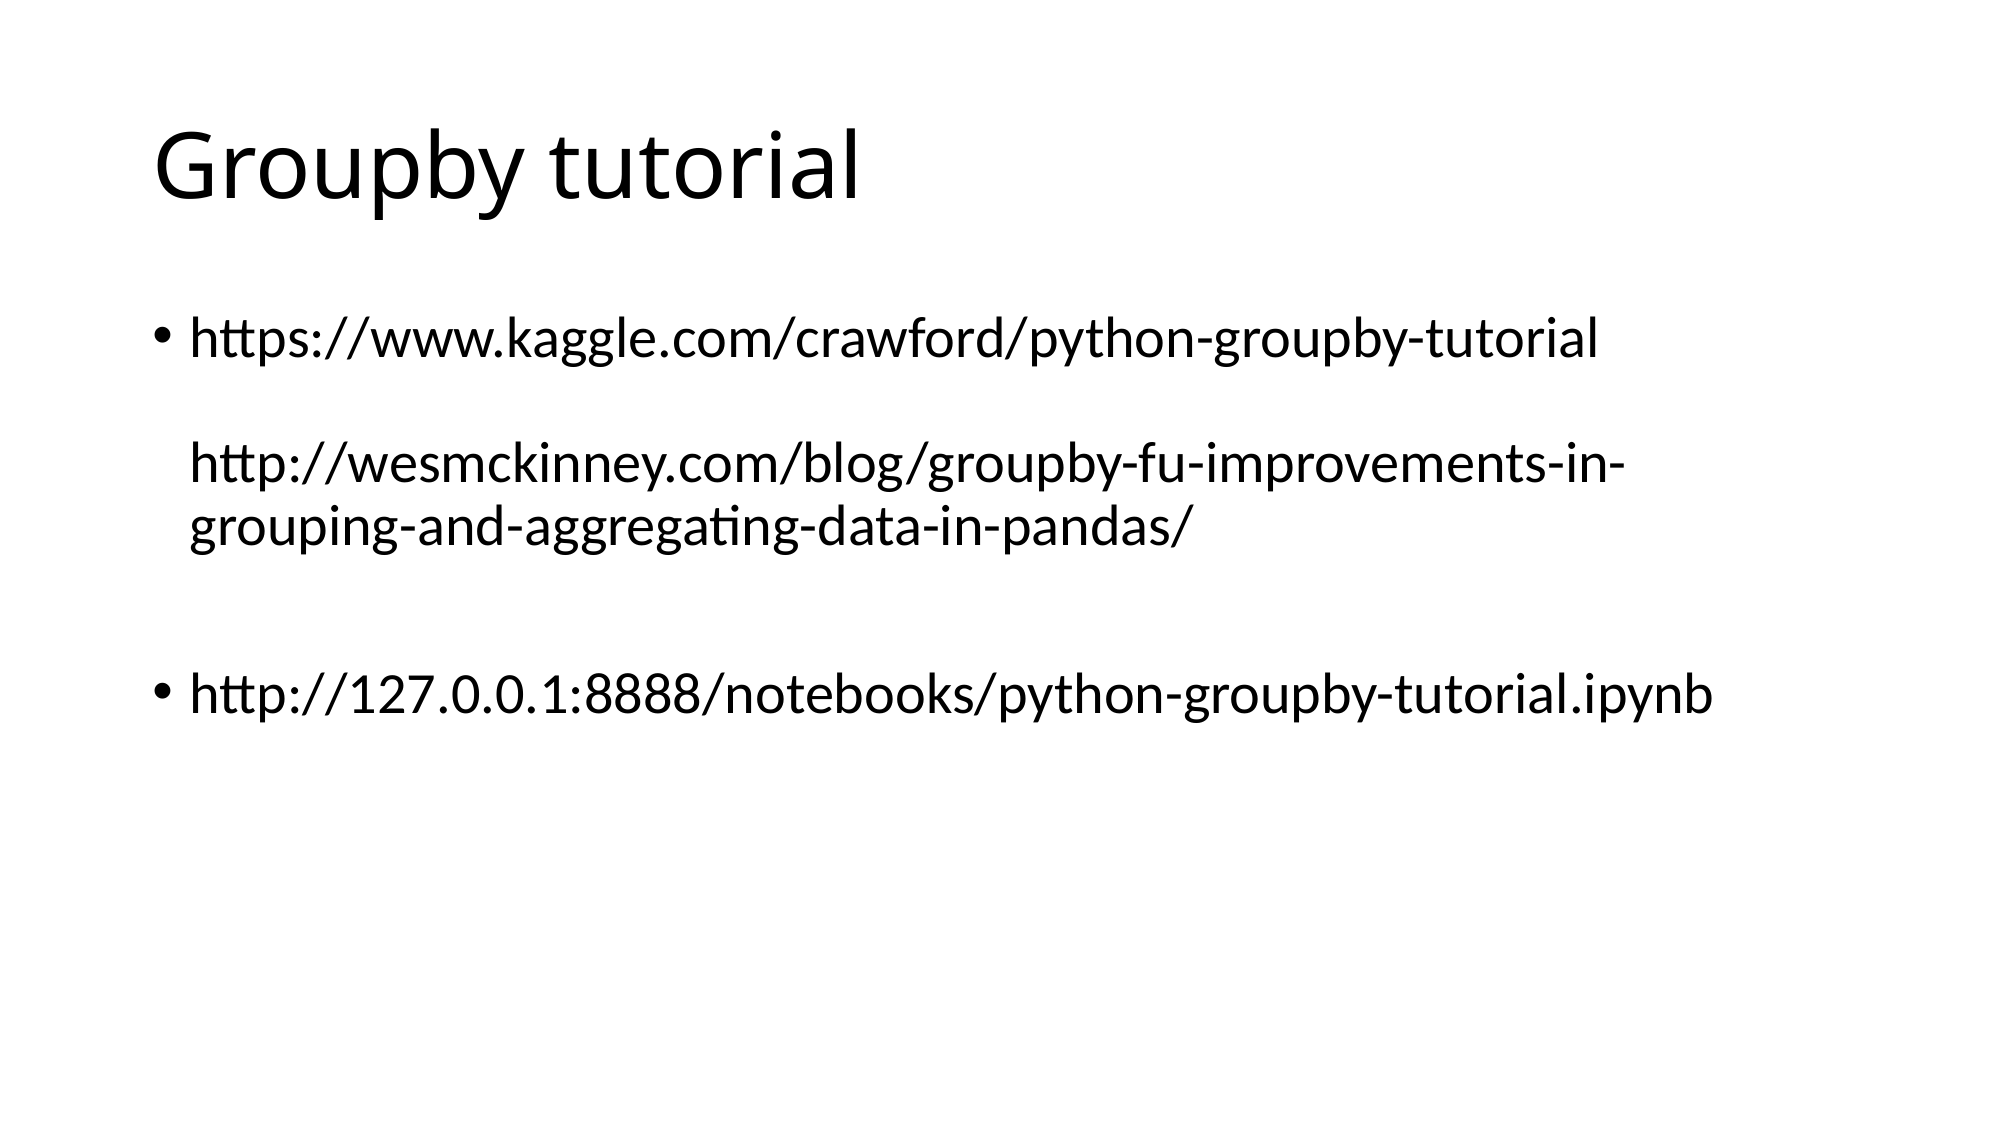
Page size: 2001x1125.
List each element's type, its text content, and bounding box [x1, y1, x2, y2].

title Groupby tutorial [137, 59, 1863, 278]
list https://www.kaggle.com/crawford/python-groupby-tutorial http://wesmckinney.com/blog/groupby-fu-improvements-in-grouping-and-aggregating-data-in-pandas/ http://127.0.0.1:8888/notebooks/python-groupby-tutorial.ipynb [137, 299, 1863, 1014]
